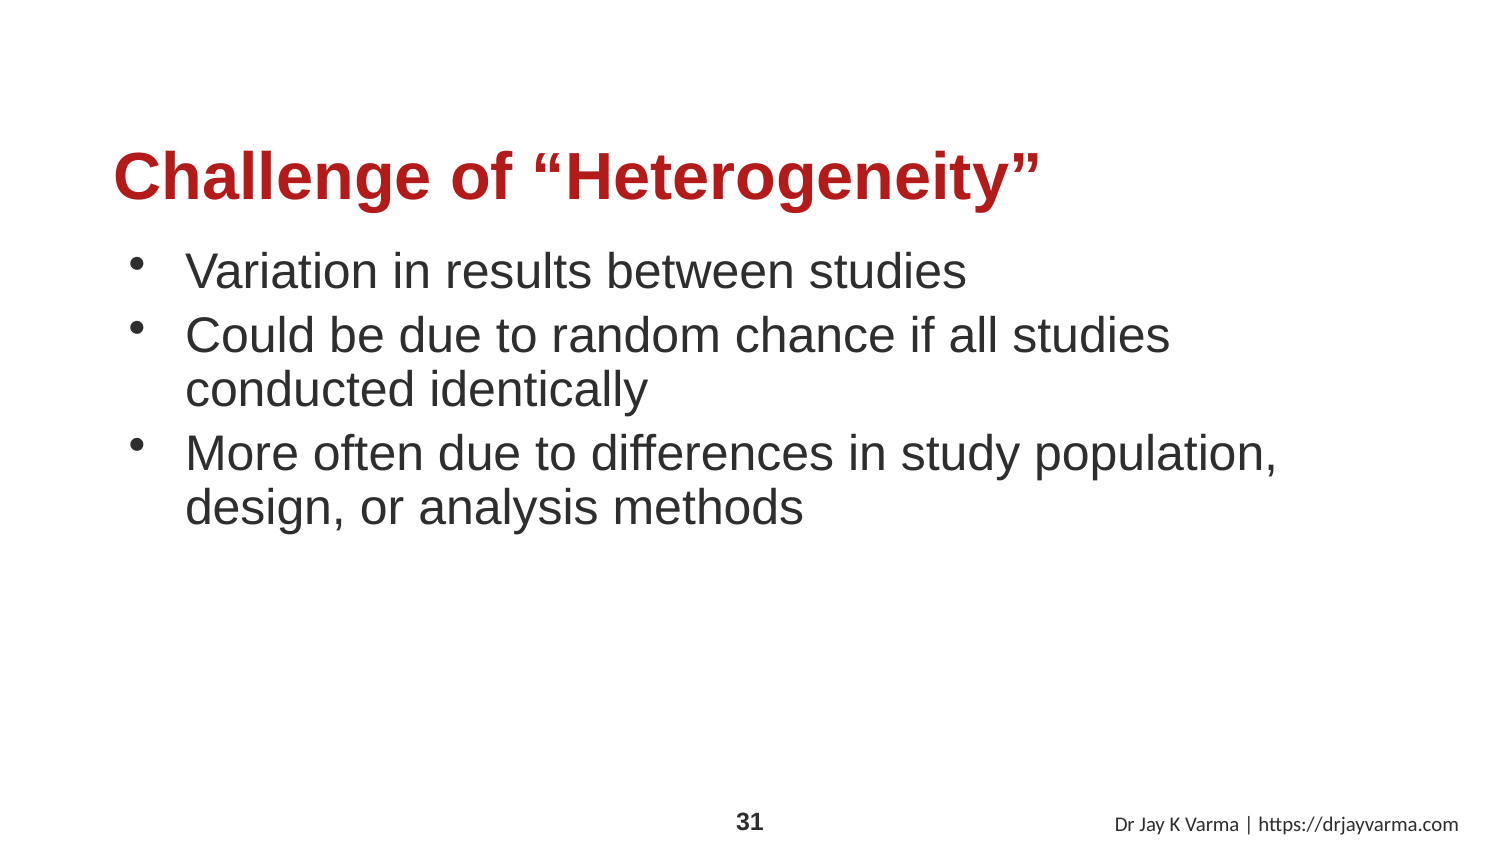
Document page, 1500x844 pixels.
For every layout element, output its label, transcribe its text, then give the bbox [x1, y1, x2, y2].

list Variation in results between studies Could be due to random chance if all studies conducted identically More often due to differences in study population, design, or analysis methods [113, 237, 1369, 618]
title Challenge of “Heterogeneity” [113, 141, 1398, 231]
text_box Dr Jay K Varma | https://drjayvarma.com [1100, 803, 1500, 844]
